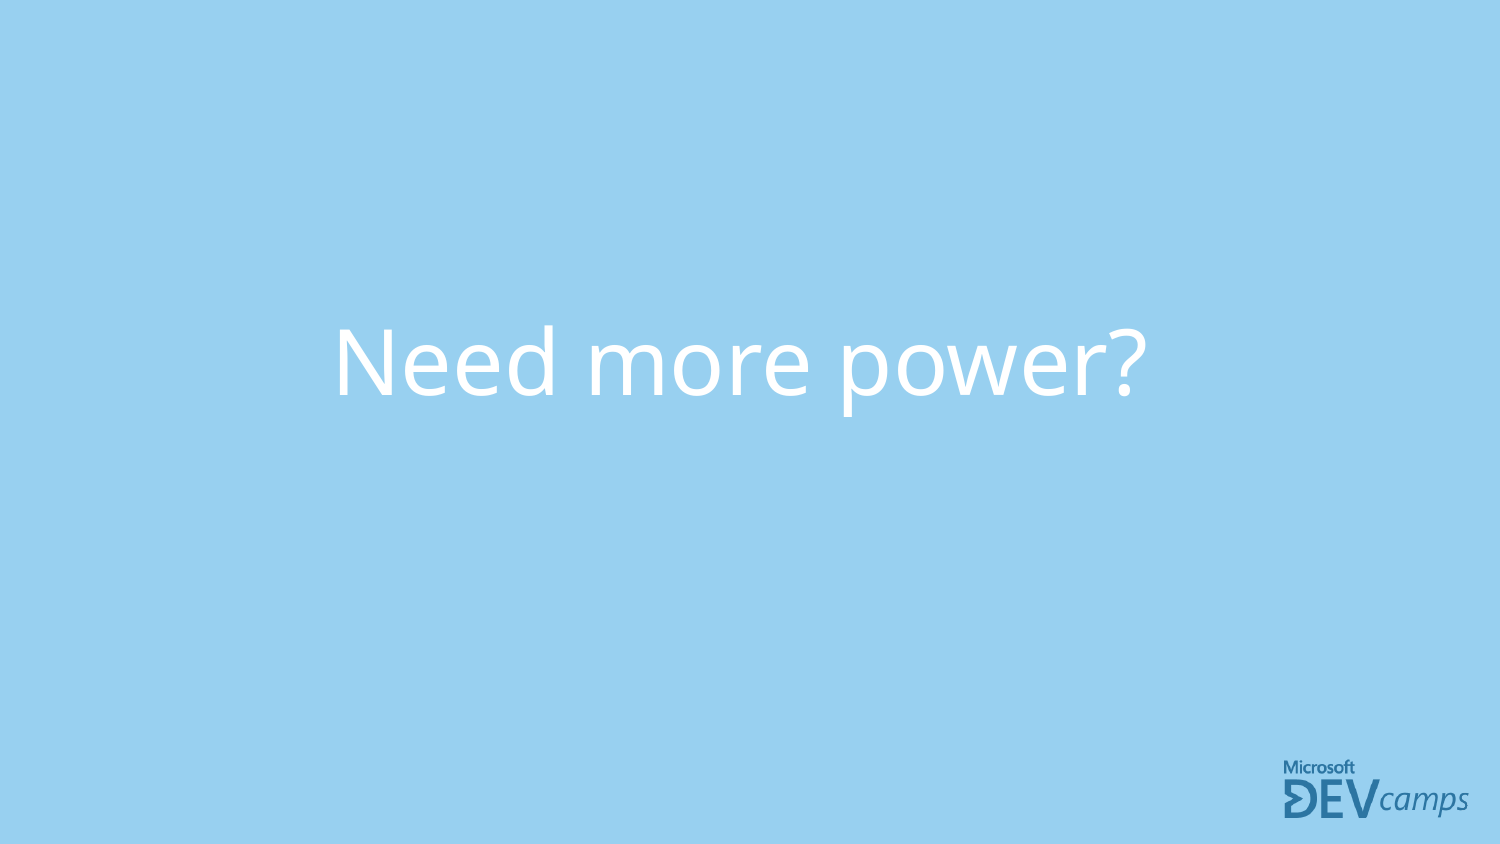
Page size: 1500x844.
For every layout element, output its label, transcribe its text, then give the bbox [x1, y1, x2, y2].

text_box Need more power? [287, 296, 1193, 422]
picture [1284, 759, 1469, 818]
